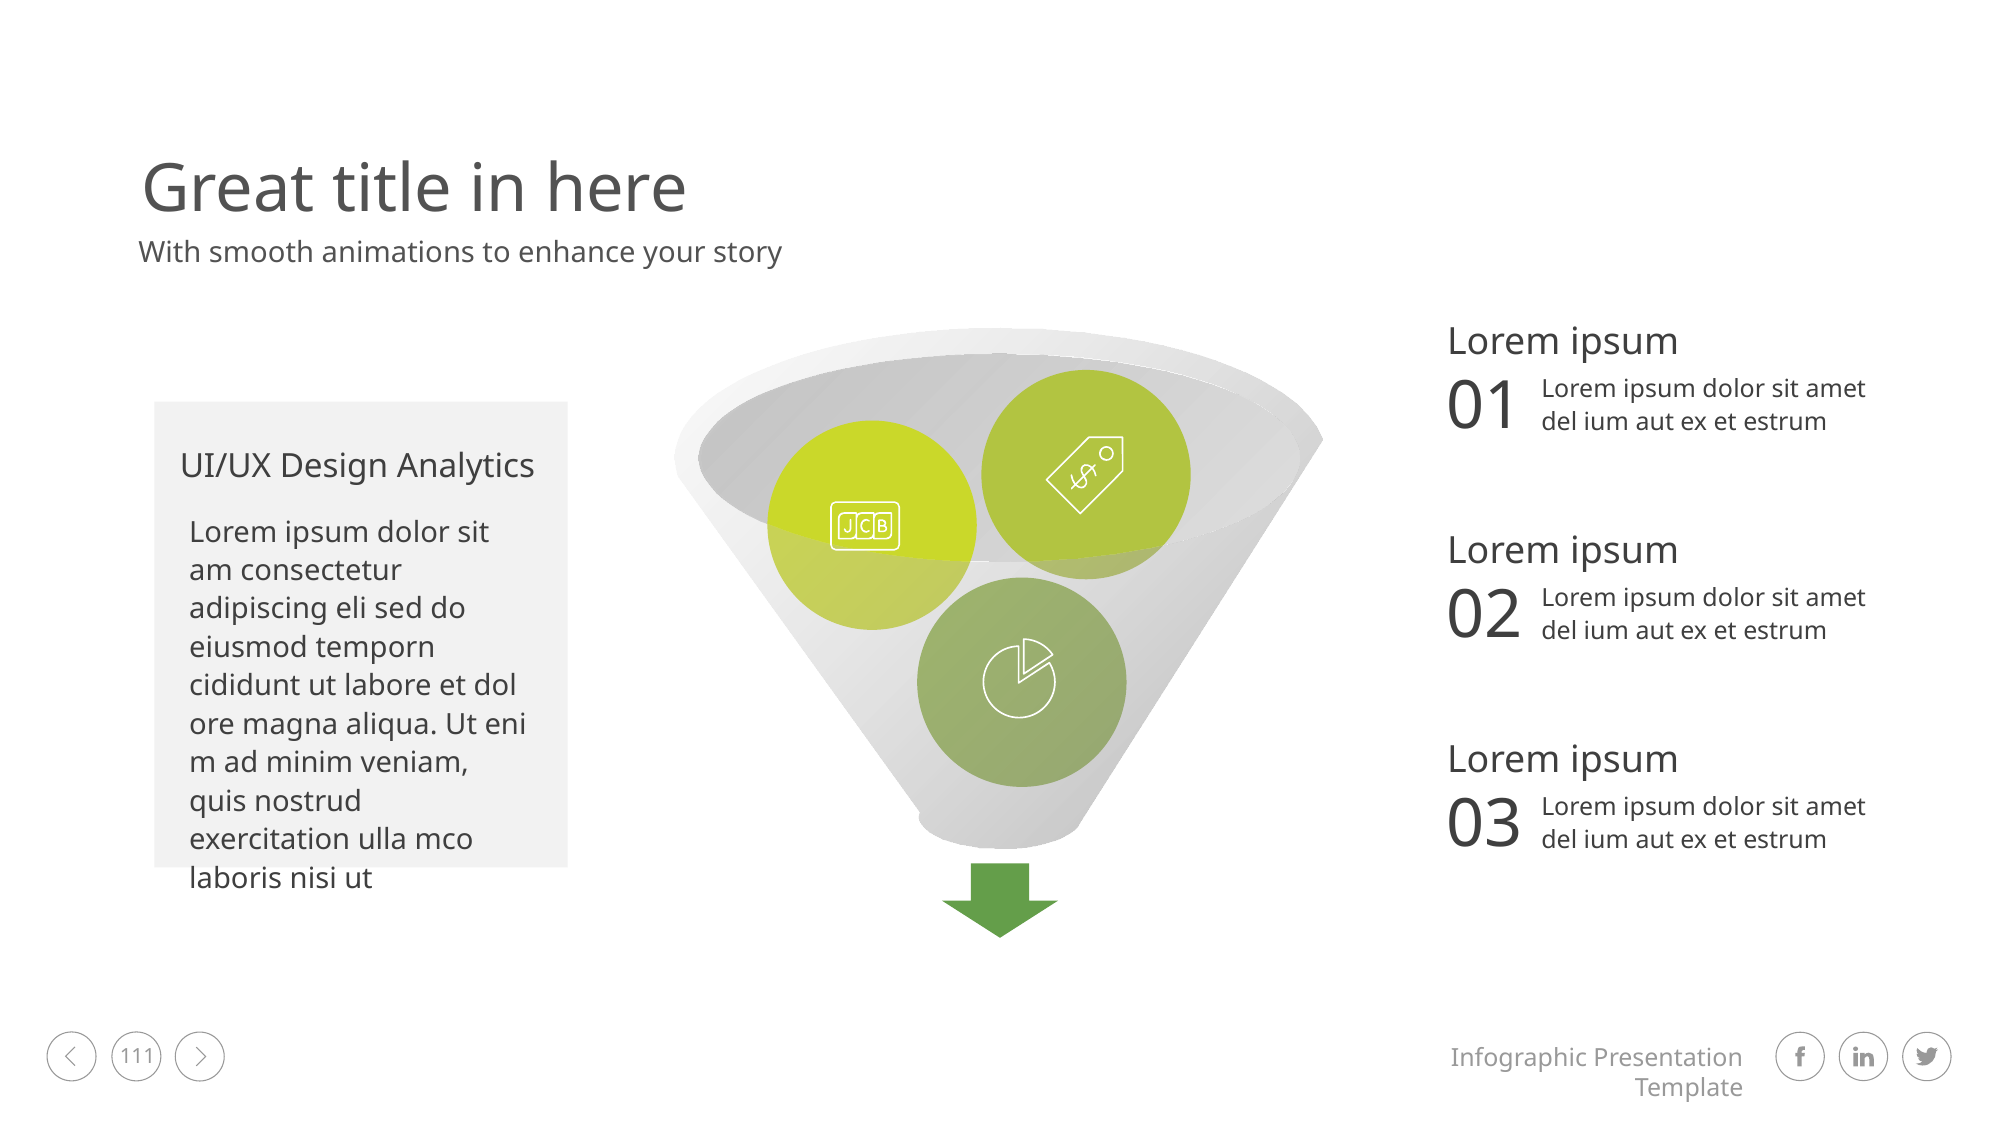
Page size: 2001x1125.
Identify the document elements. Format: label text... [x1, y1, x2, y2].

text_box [441, 322, 1559, 1068]
slide_number 111 [88, 1026, 187, 1087]
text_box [1430, 309, 1890, 868]
text_box [153, 400, 441, 868]
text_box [135, 137, 786, 276]
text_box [174, 436, 543, 826]
